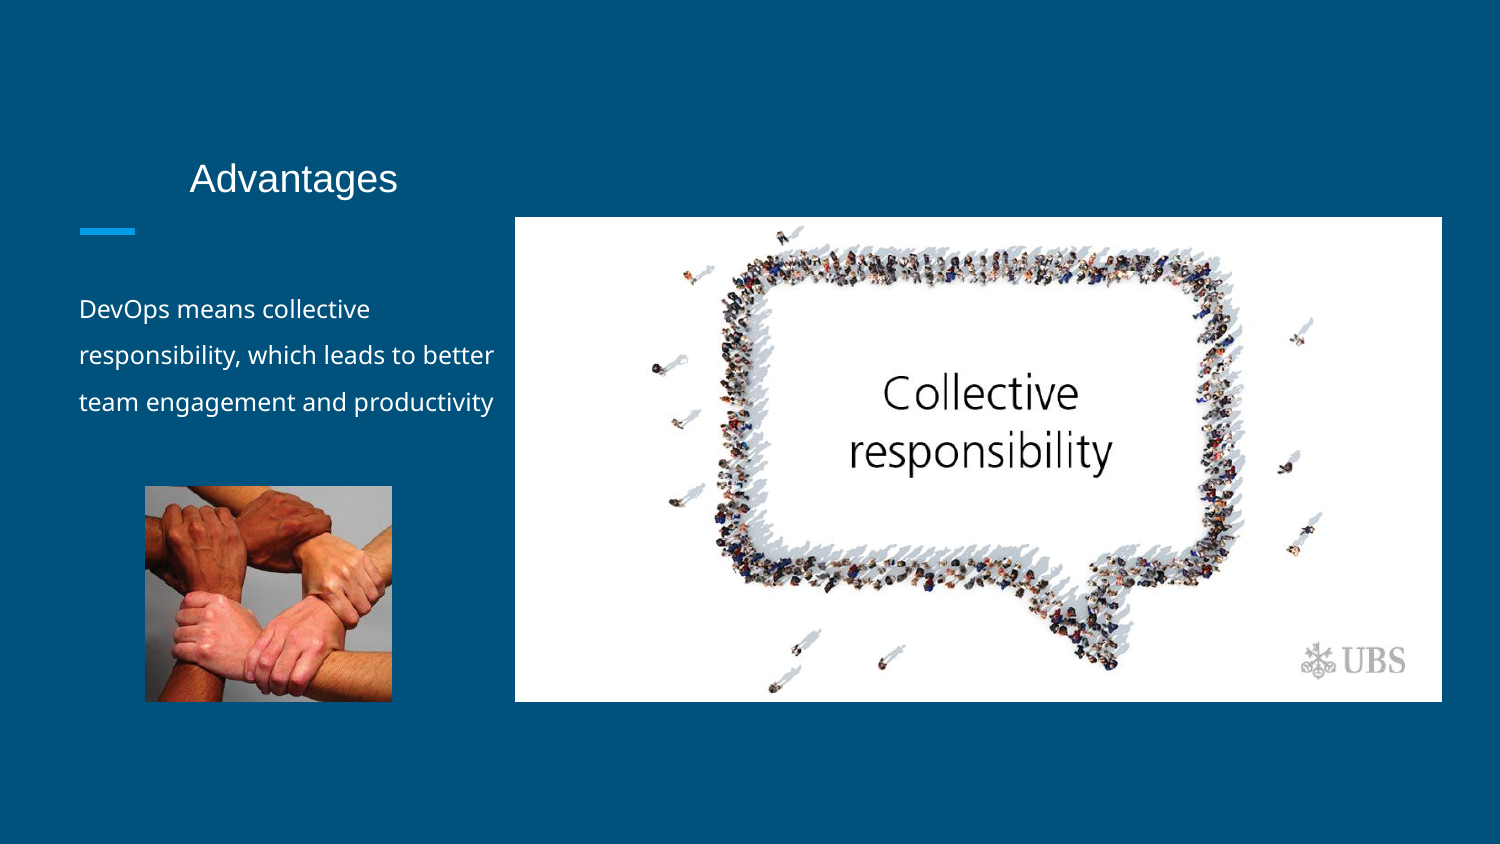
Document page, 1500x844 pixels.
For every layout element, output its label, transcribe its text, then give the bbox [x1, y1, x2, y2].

picture [146, 487, 391, 701]
picture [516, 218, 1441, 701]
list DevOps means collective responsibility, which leads to better team engagement and productivity [63, 261, 510, 702]
title Advantages [63, 91, 525, 216]
